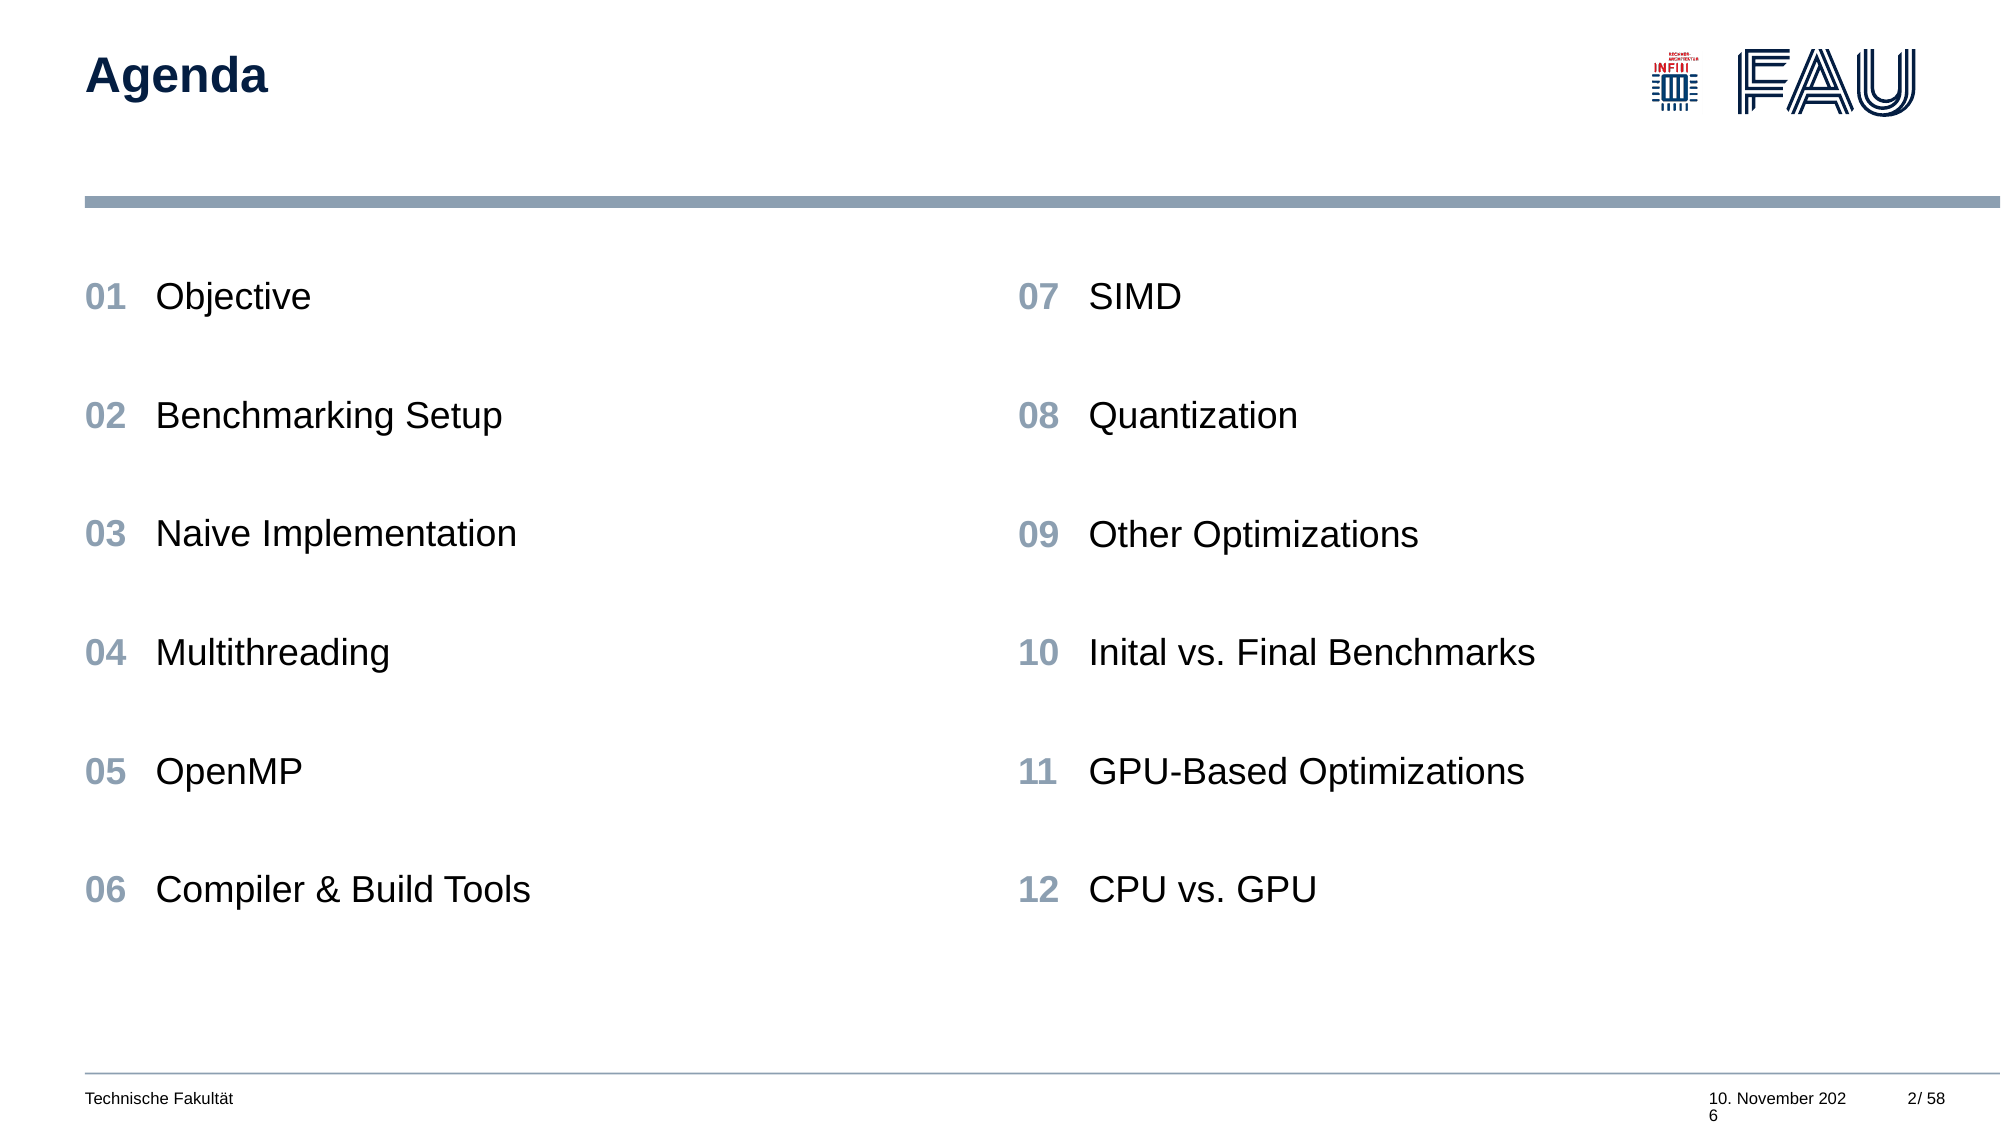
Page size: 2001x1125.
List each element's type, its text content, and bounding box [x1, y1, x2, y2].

list Objective [155, 267, 983, 314]
list Compiler & Build Tools [155, 861, 983, 908]
list 03 [85, 504, 127, 552]
title Agenda [85, 49, 1209, 104]
list GPU-Based Optimizations [1088, 742, 1916, 789]
list 08 [1018, 386, 1060, 433]
list Benchmarking Setup [155, 386, 983, 433]
list SIMD [1088, 267, 1916, 314]
slide_number 2 [1888, 1088, 1917, 1109]
list 07 [1018, 267, 1060, 314]
list 09 [1018, 505, 1060, 552]
list 10 [1018, 623, 1060, 670]
list Quantization [1088, 386, 1916, 433]
slide_number 26. März 2025 [1708, 1088, 1849, 1109]
list CPU vs. GPU [1088, 861, 1916, 908]
list Inital vs. Final Benchmarks [1088, 623, 1916, 670]
list 01 [85, 267, 127, 314]
list 11 [1018, 742, 1060, 789]
list Other Optimizations [1088, 505, 1916, 552]
footer Technische Fakultät [85, 1088, 983, 1109]
list 02 [85, 386, 127, 433]
list 05 [85, 742, 127, 789]
list 06 [85, 861, 127, 908]
picture [1611, 50, 1739, 115]
list Naive Implementation [155, 504, 983, 552]
list Multithreading [155, 623, 983, 670]
list OpenMP [155, 742, 983, 789]
list 12 [1018, 861, 1060, 908]
list 04 [85, 623, 127, 670]
